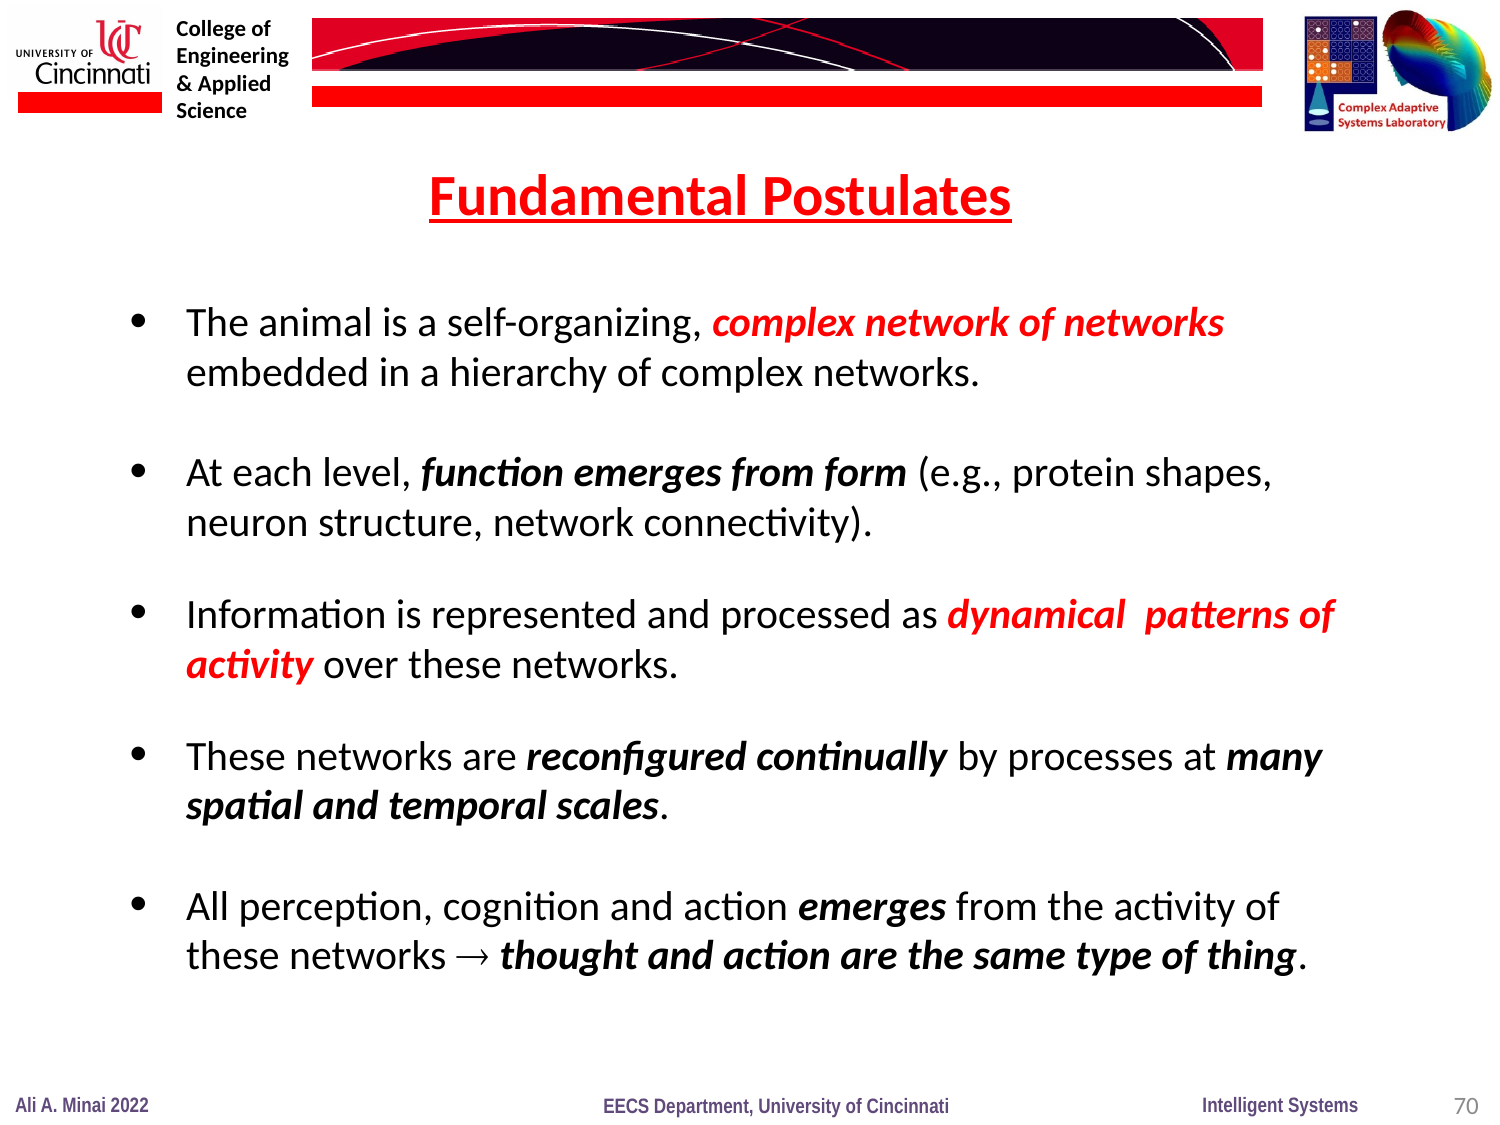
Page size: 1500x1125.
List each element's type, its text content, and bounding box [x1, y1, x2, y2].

picture [1299, 4, 1498, 138]
picture [6, 5, 163, 99]
text_box The animal is a self-organizing, complex network of networks embedded in a hierarchy of complex networks. At each level, function emerges from form (e.g., protein shapes, neuron structure, network connectivity). Information is represented and processed as dynamical patterns of activity over these networks. These networks are reconfigured continually by processes at many spatial and temporal scales. All perception, cognition and action emerges from the activity of these networks  thought and action are the same type of thing. [114, 287, 1383, 1086]
text_box Fundamental Postulates [414, 149, 1027, 235]
picture [312, 18, 1263, 71]
